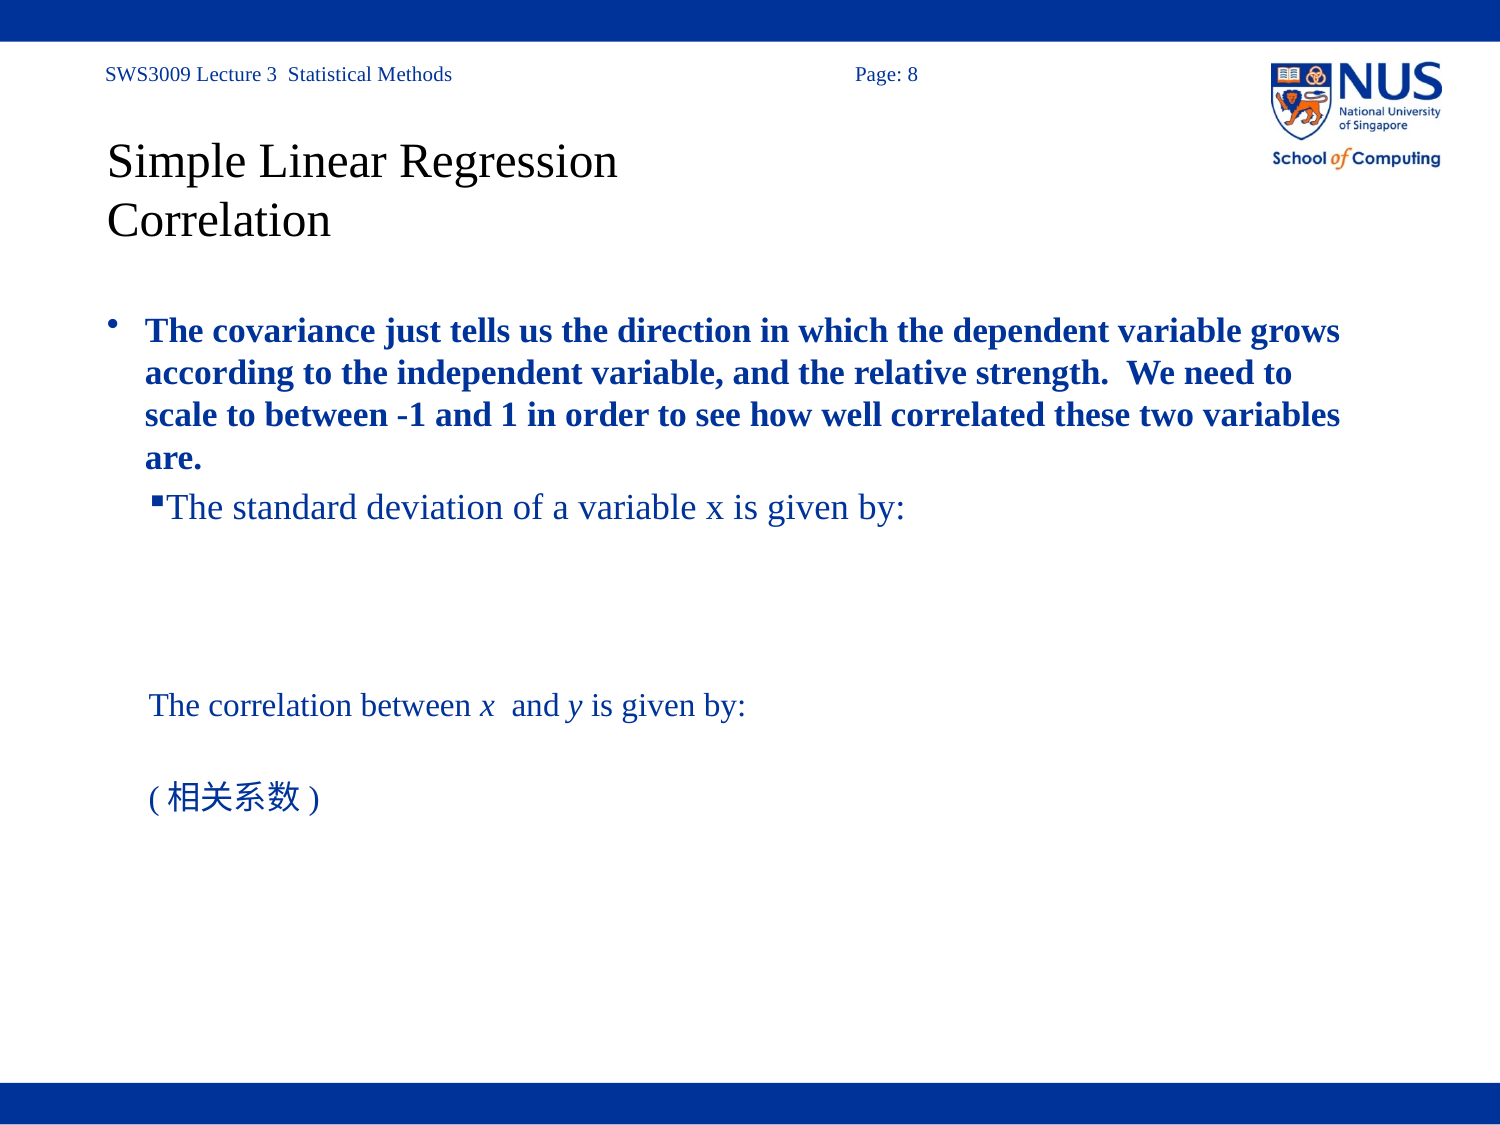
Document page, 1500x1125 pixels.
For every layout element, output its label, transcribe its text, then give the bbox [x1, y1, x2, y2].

title Simple Linear Regression Correlation [90, 93, 1160, 282]
picture [1271, 61, 1442, 171]
